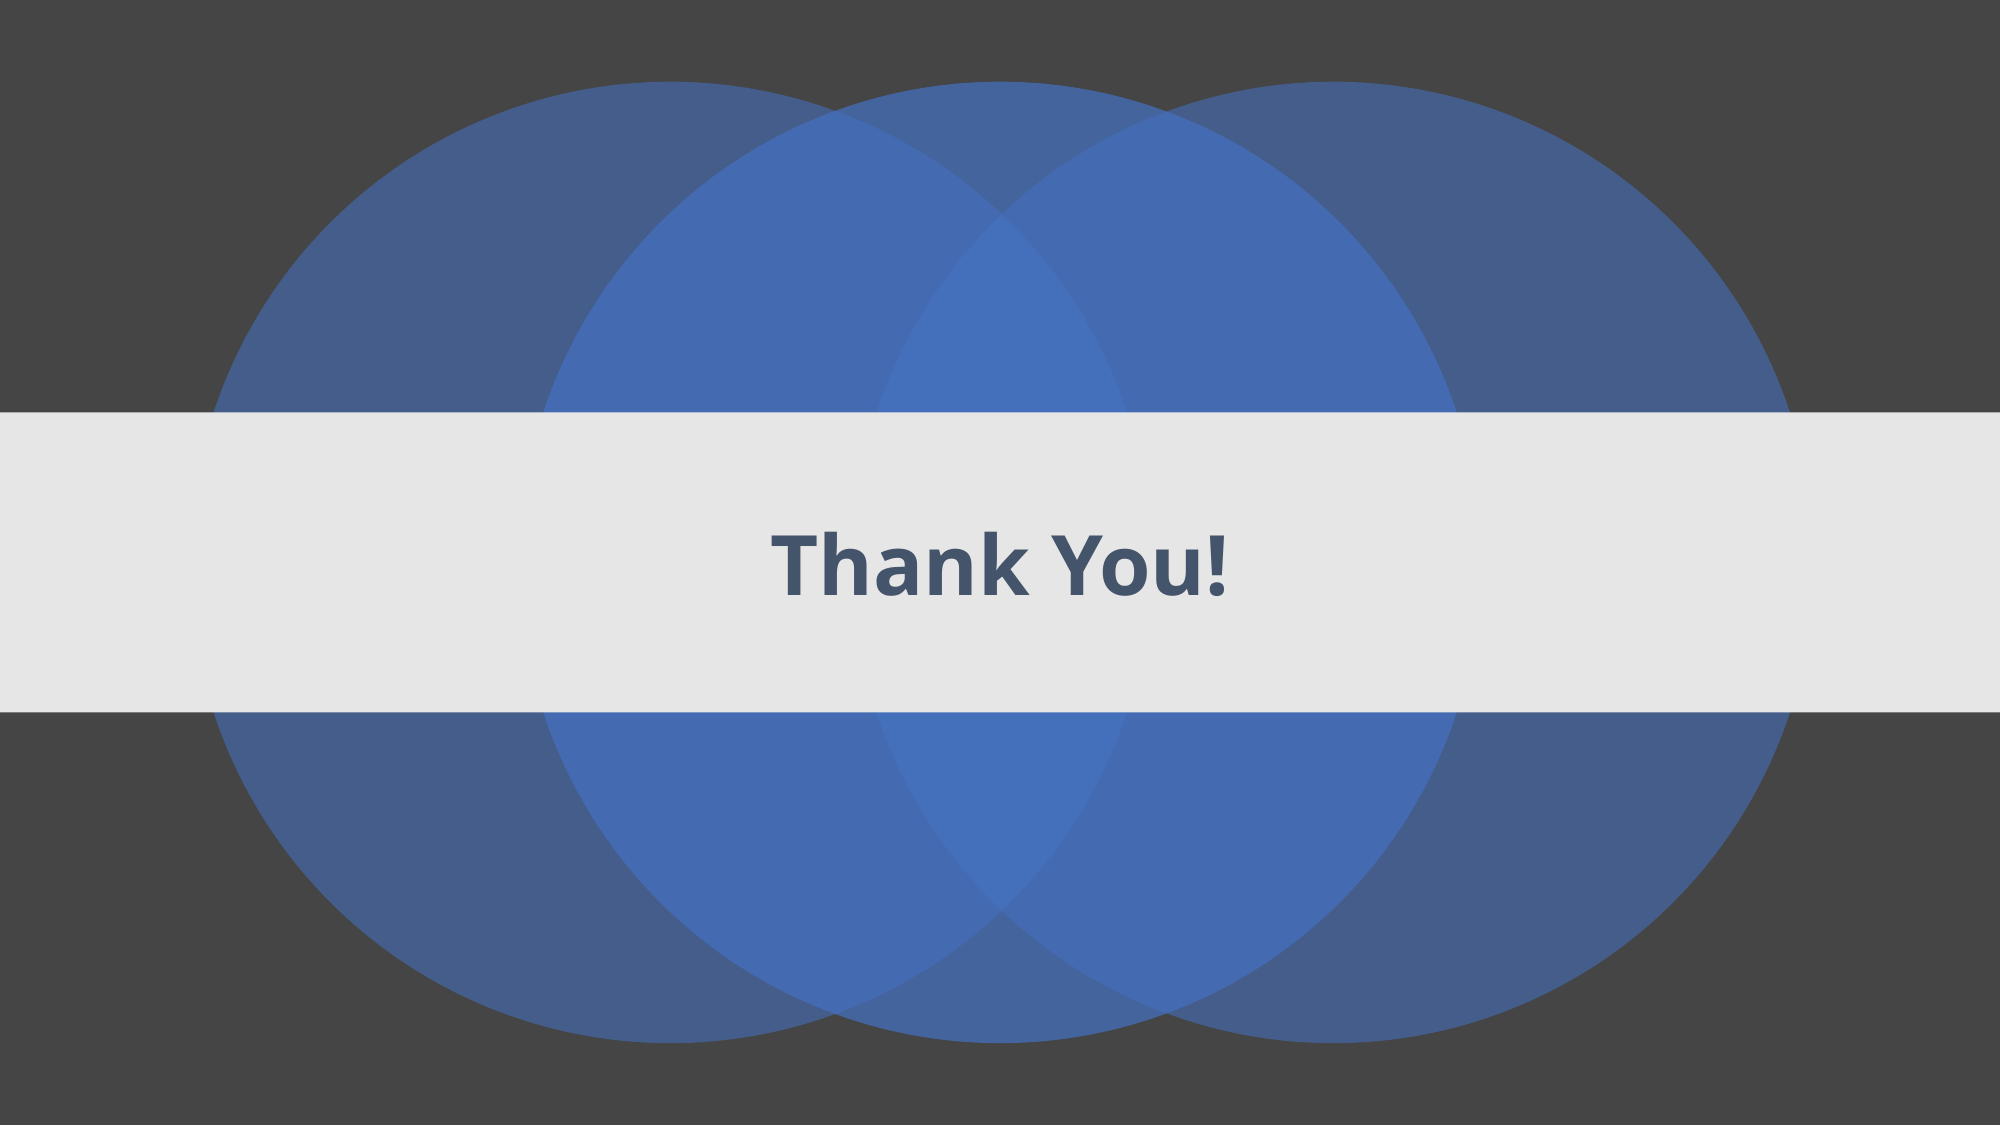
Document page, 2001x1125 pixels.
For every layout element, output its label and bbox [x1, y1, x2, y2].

text_box [189, 81, 1814, 1044]
text_box [1814, 411, 2000, 713]
text_box [0, 411, 189, 713]
